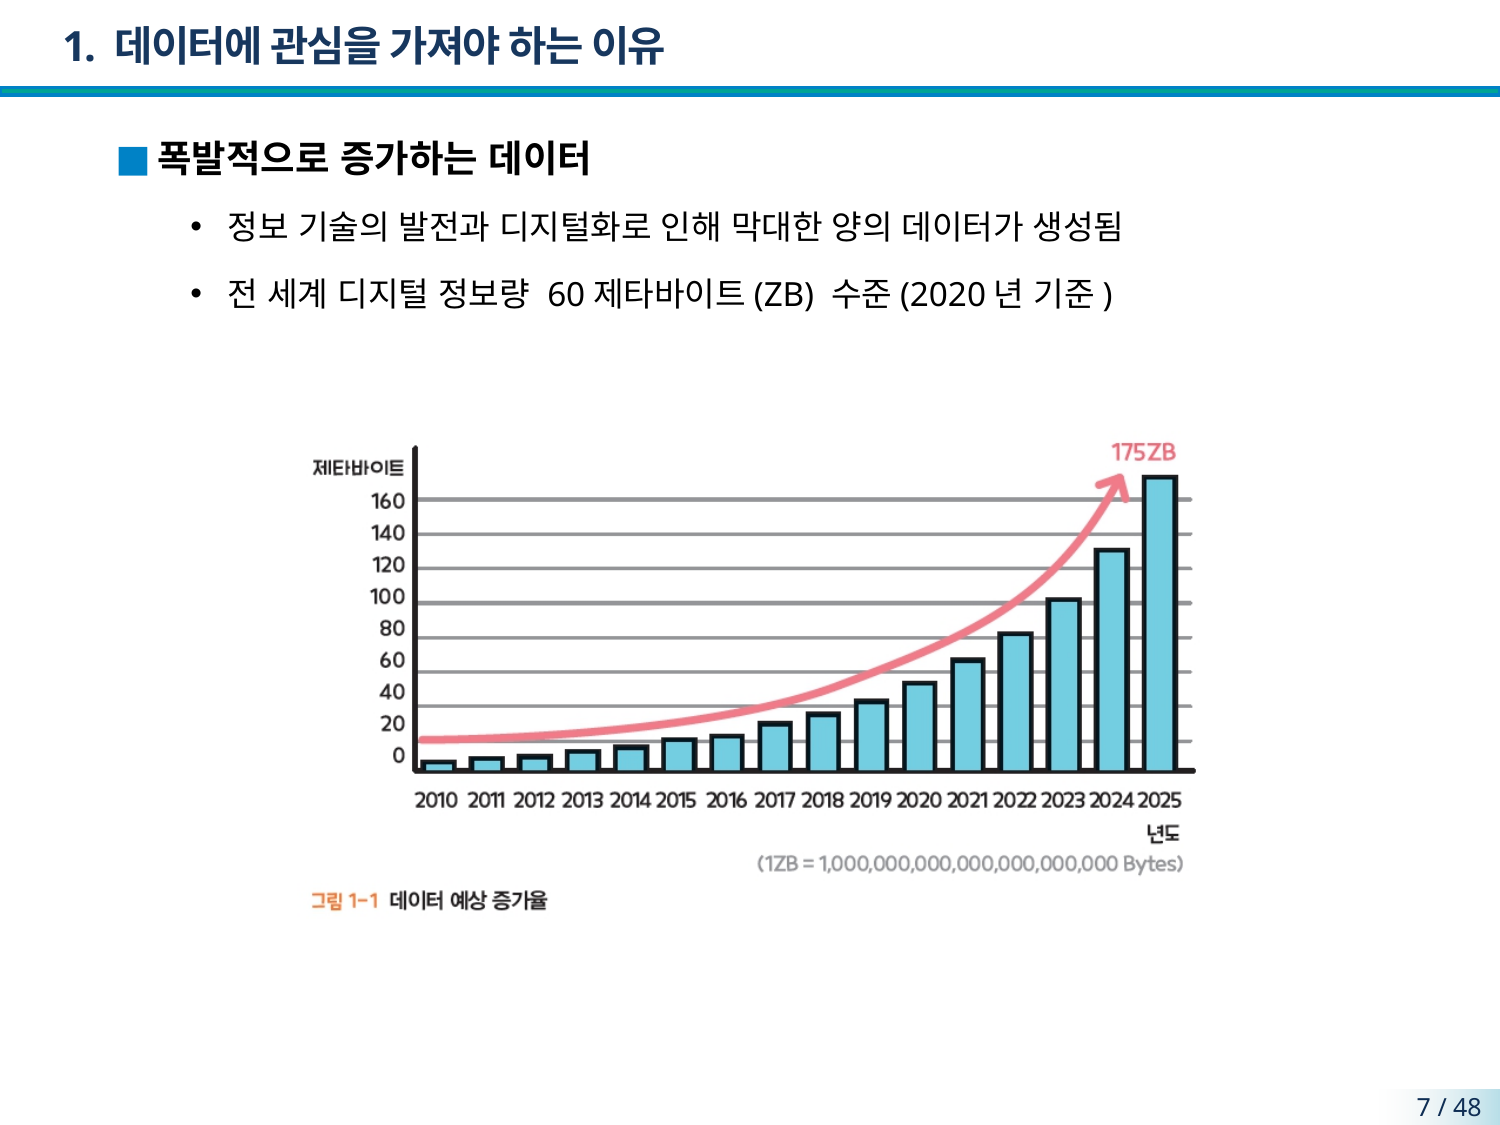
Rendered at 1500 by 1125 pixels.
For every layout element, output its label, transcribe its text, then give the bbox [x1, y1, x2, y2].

picture [297, 429, 1203, 921]
list 폭발적으로 증가하는 데이터 정보 기술의 발전과 디지털화로 인해 막대한 양의 데이터가 생성됨 전 세계 디지털 정보량 60제타바이트(ZB) 수준(2020년 기준) [100, 127, 1459, 1050]
title 1. 데이터에 관심을 가져야 하는 이유 [47, 5, 1325, 84]
